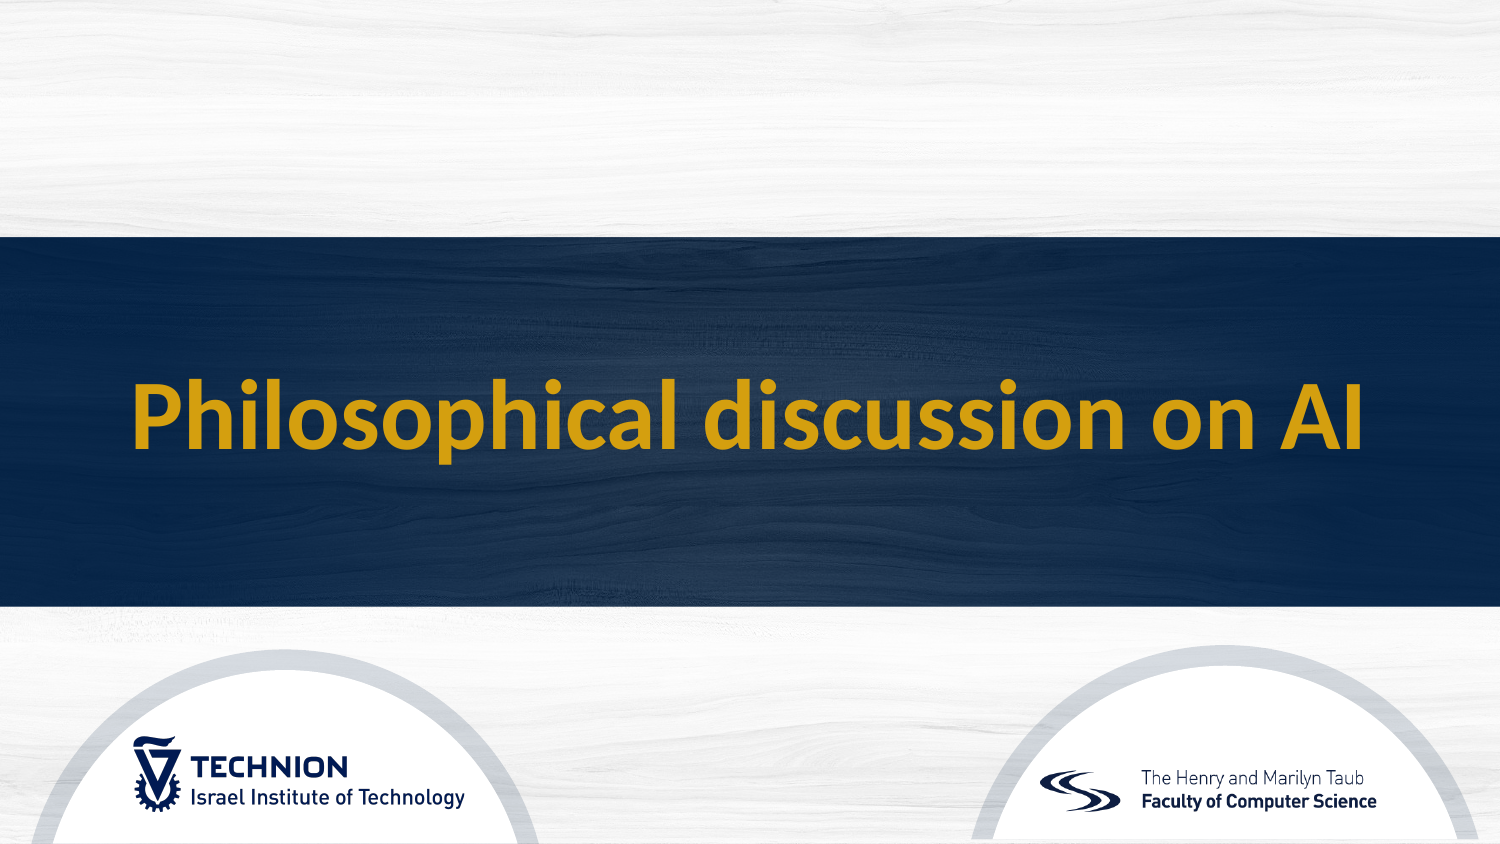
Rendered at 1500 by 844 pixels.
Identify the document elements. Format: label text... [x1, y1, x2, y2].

picture [133, 736, 465, 812]
title Philosophical discussion on AI [59, 324, 1441, 519]
picture [1040, 770, 1377, 812]
